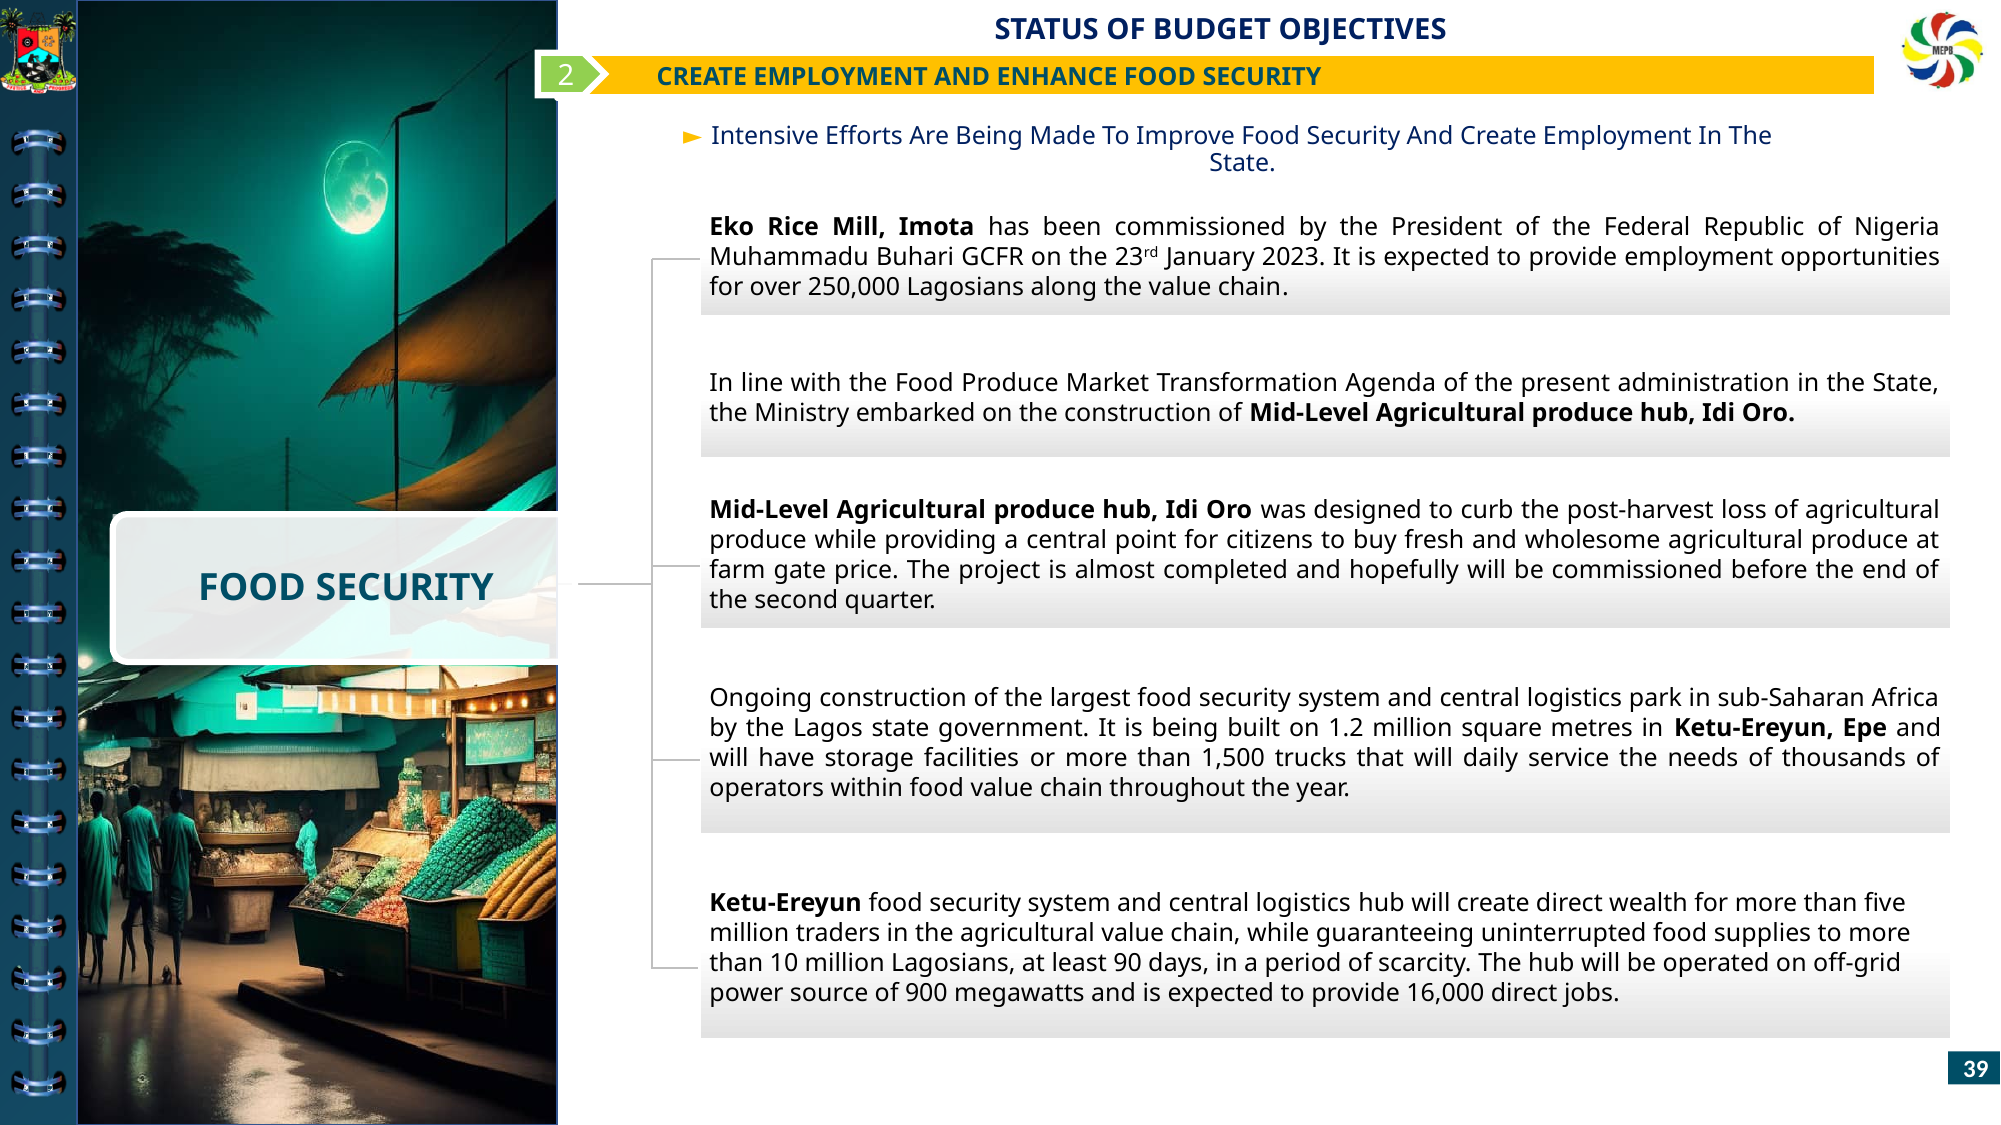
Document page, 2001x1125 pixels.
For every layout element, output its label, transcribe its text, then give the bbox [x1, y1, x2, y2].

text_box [112, 514, 576, 662]
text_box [537, 52, 1878, 99]
picture [1900, 9, 1987, 96]
slide_number 39 [1948, 1051, 2000, 1085]
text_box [112, 193, 1950, 1040]
picture [0, 0, 76, 1125]
text_box [76, 0, 558, 1125]
text_box Intensive Efforts Are Being Made To Improve Food Security And Create Employment In The State. [639, 122, 1818, 177]
